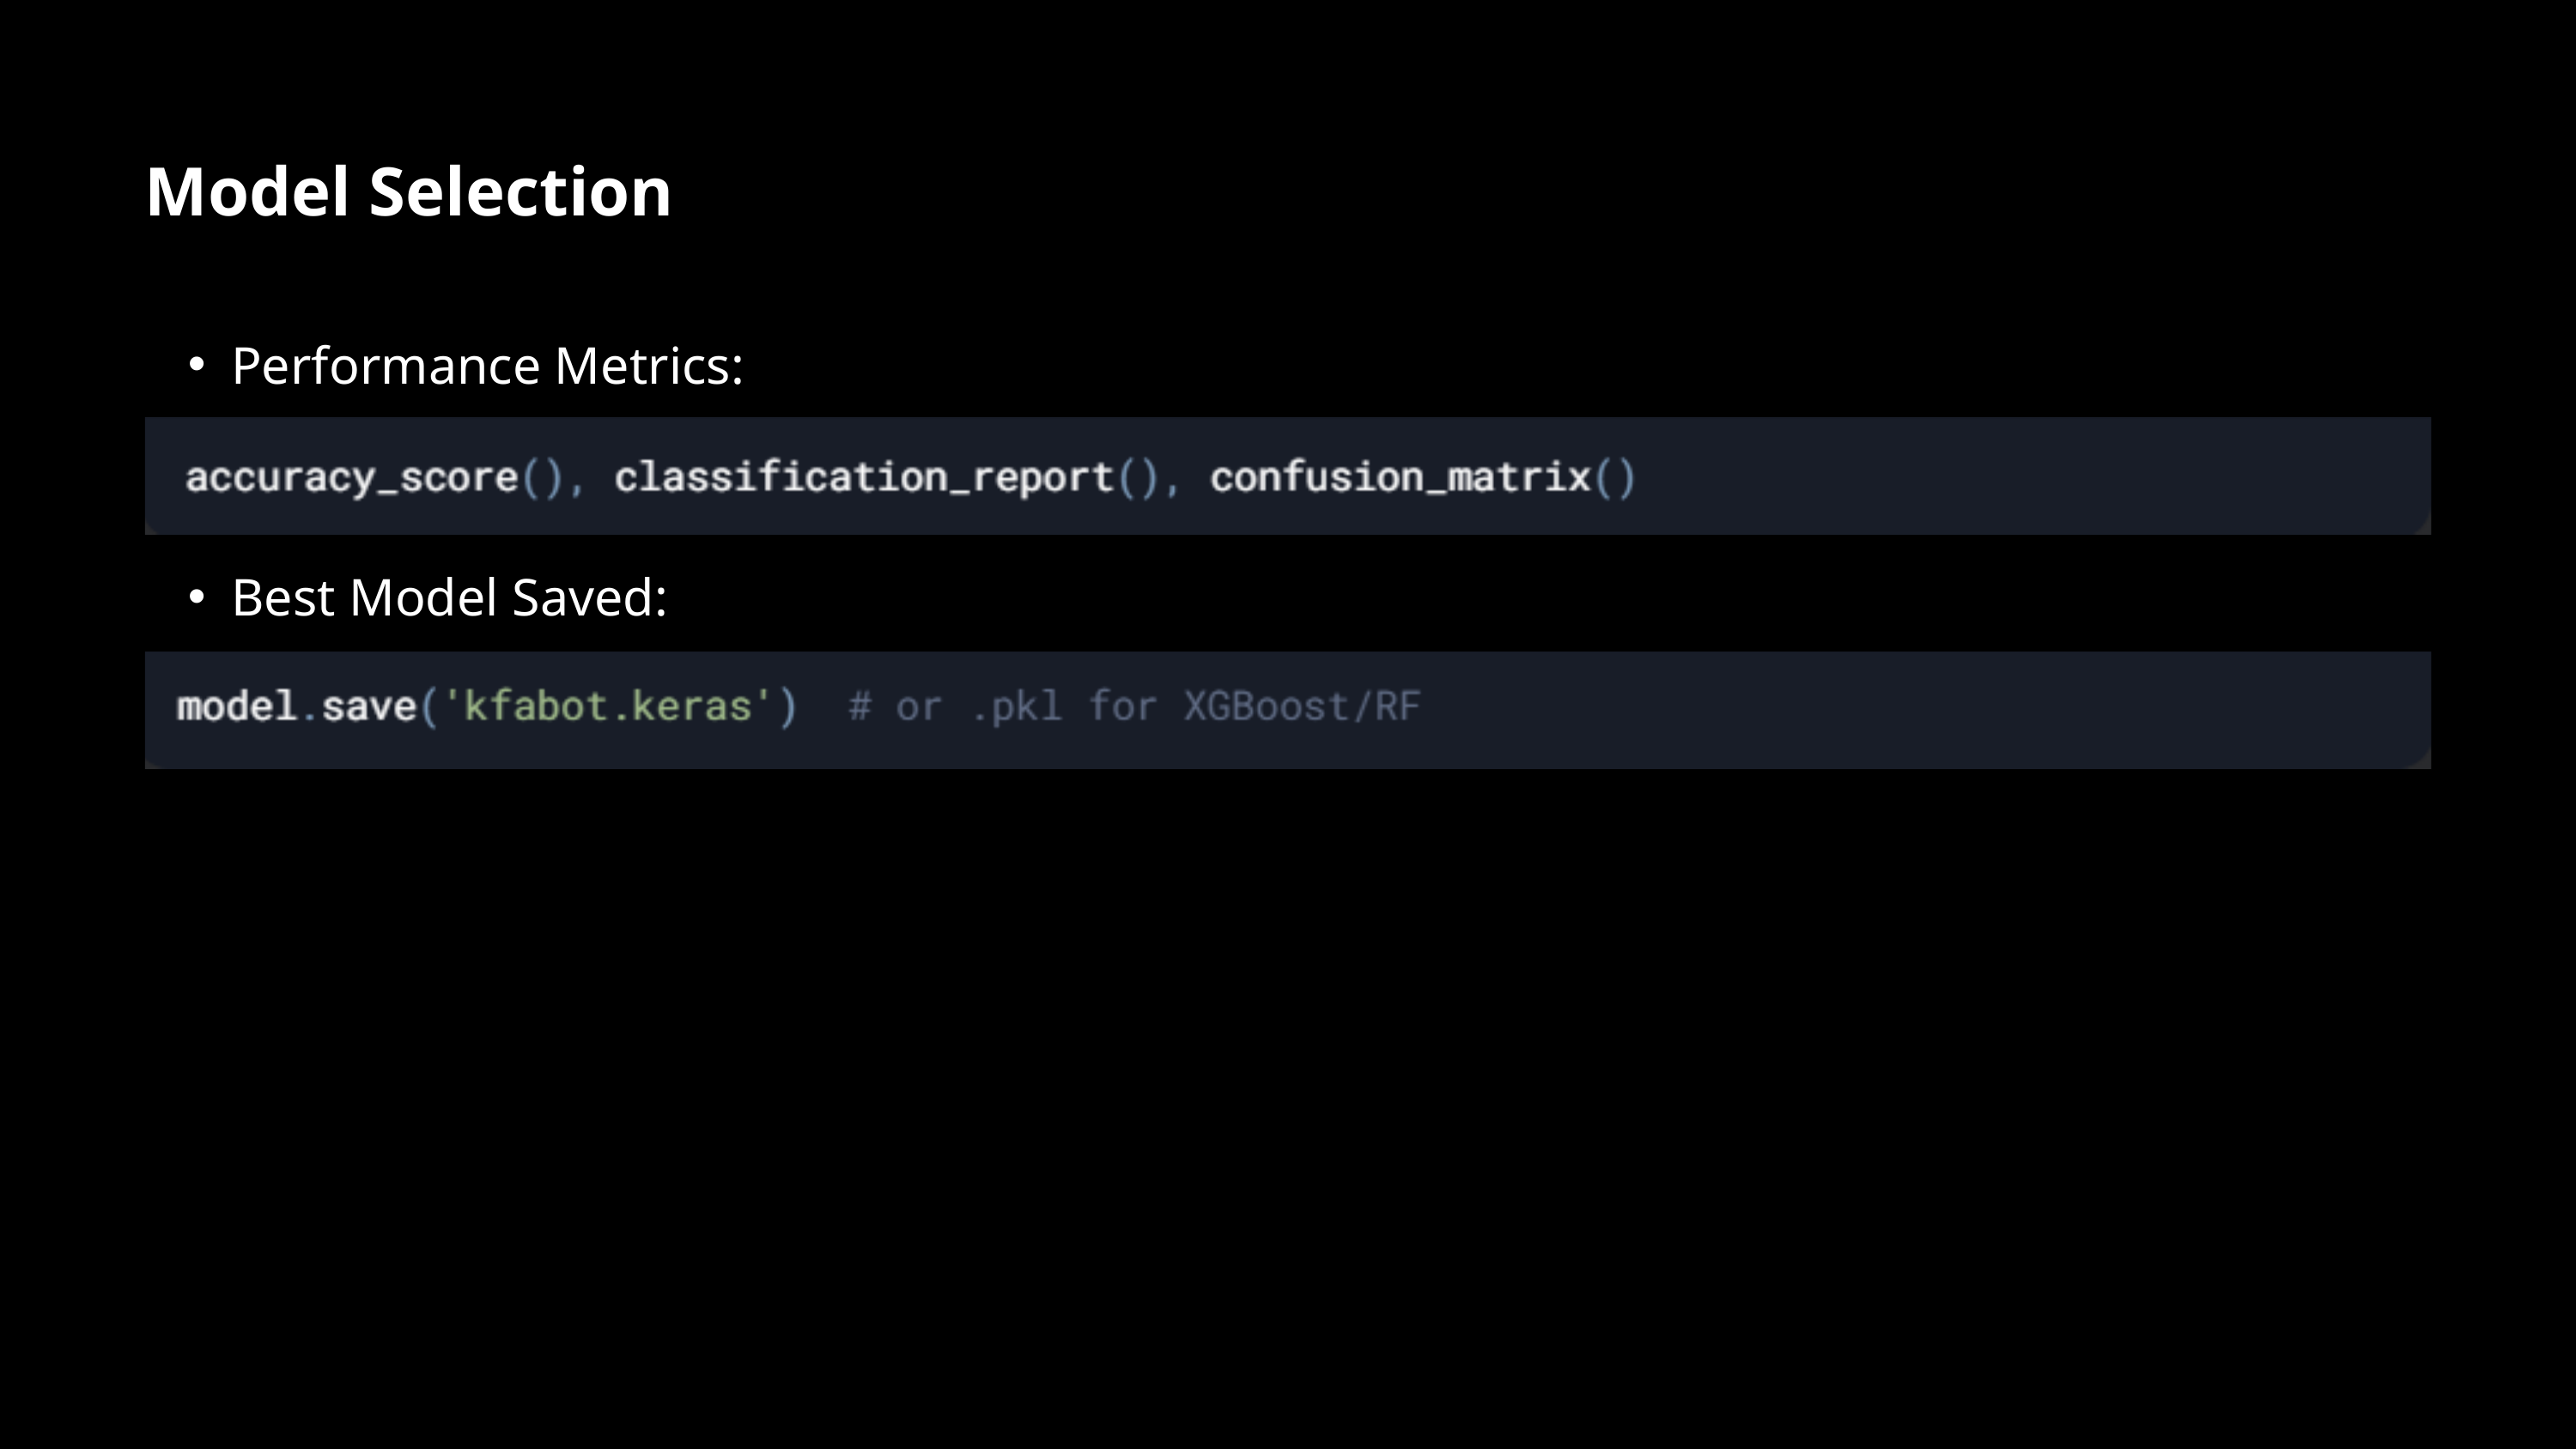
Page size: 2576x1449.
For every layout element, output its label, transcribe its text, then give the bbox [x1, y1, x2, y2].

text_box [144, 652, 2432, 769]
text_box [144, 417, 2432, 535]
text_box Best Model Saved: [144, 555, 1524, 627]
text_box Model Selection Performance Metrics: [144, 135, 2432, 394]
